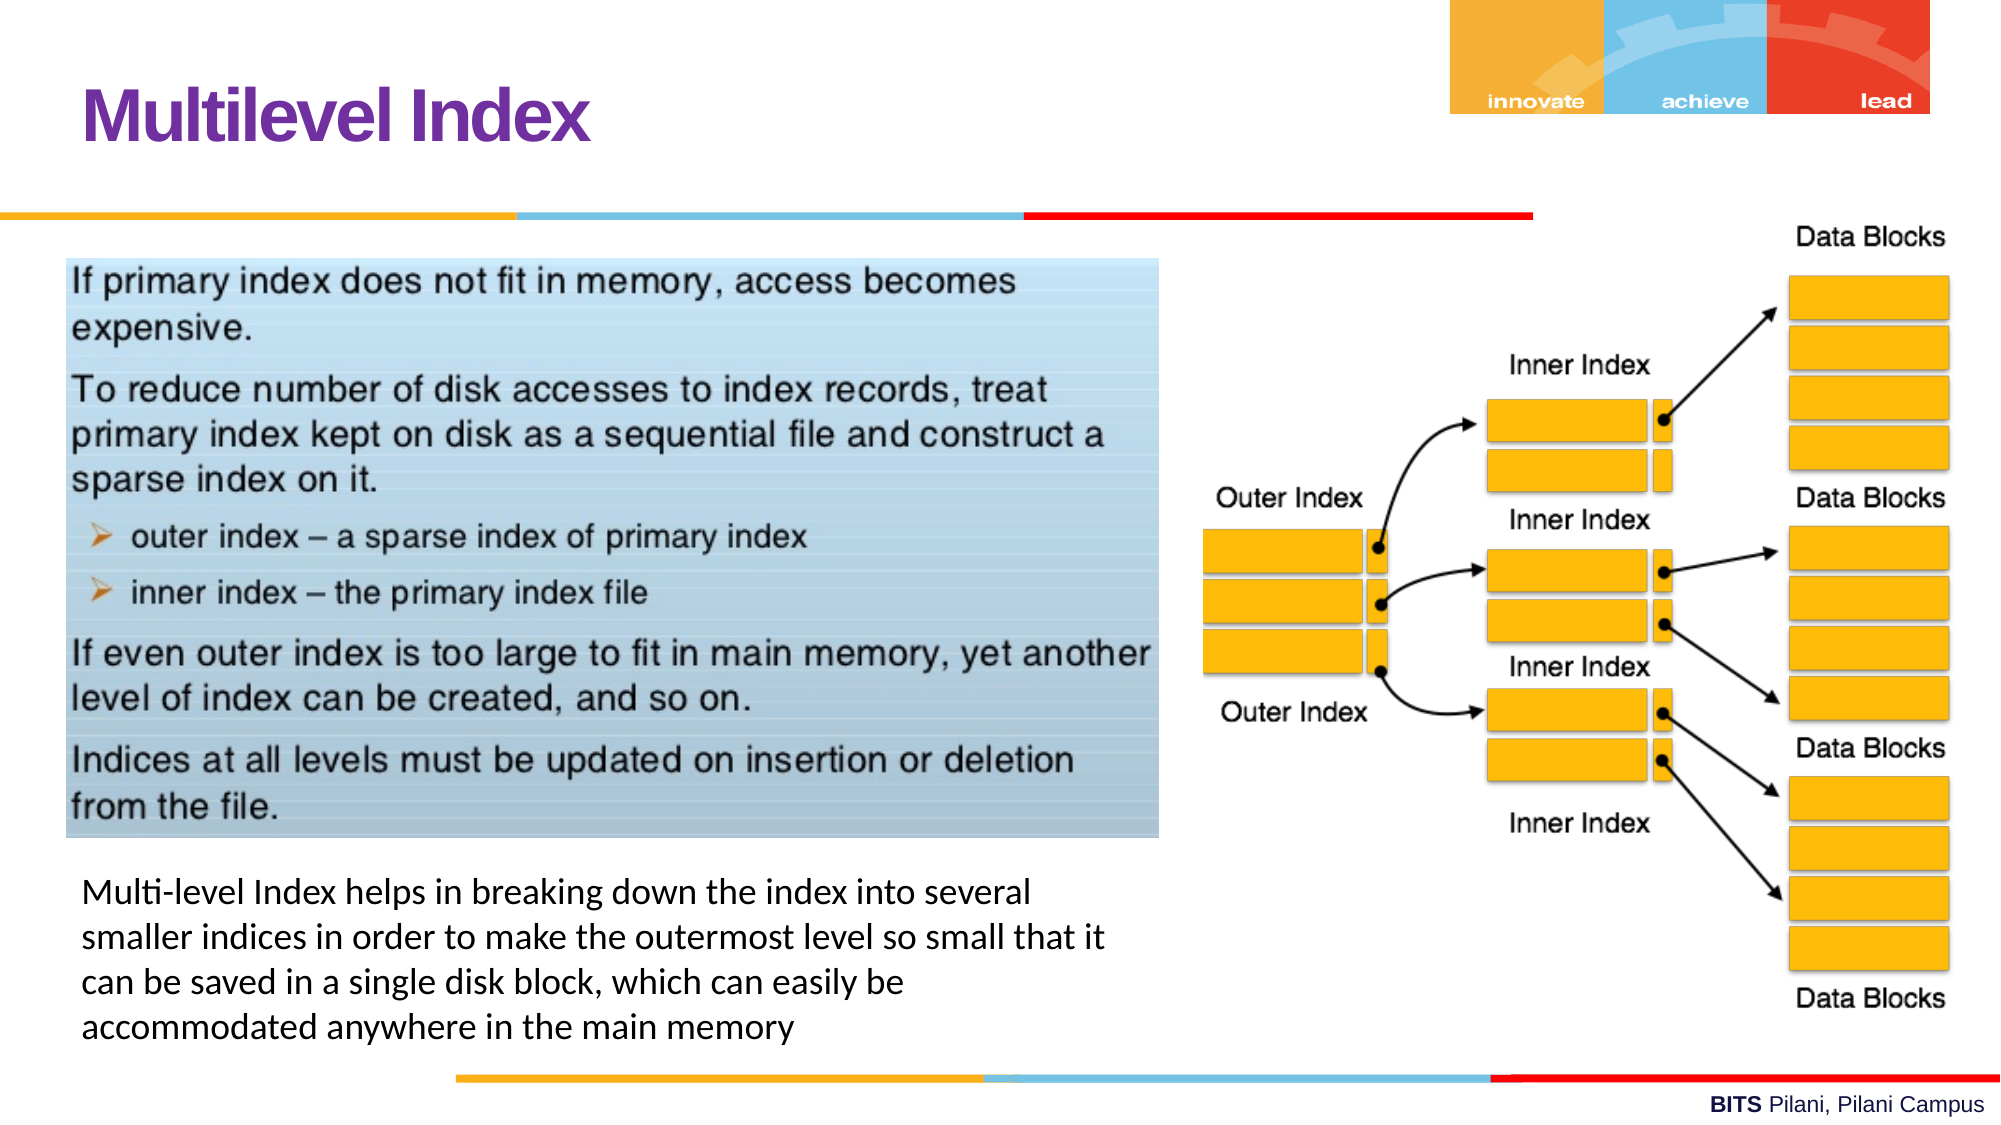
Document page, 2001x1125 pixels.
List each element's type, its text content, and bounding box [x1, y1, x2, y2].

list Multilevel Index [66, 24, 1450, 213]
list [66, 258, 1159, 838]
picture [1203, 212, 1954, 1019]
picture [1449, 0, 1930, 114]
text_box Multi-level Index helps in breaking down the index into several smaller indices in order to make the outermost level so small that it can be saved in a single disk block, which can easily be accommodated anywhere in the main memory [66, 859, 1150, 1055]
